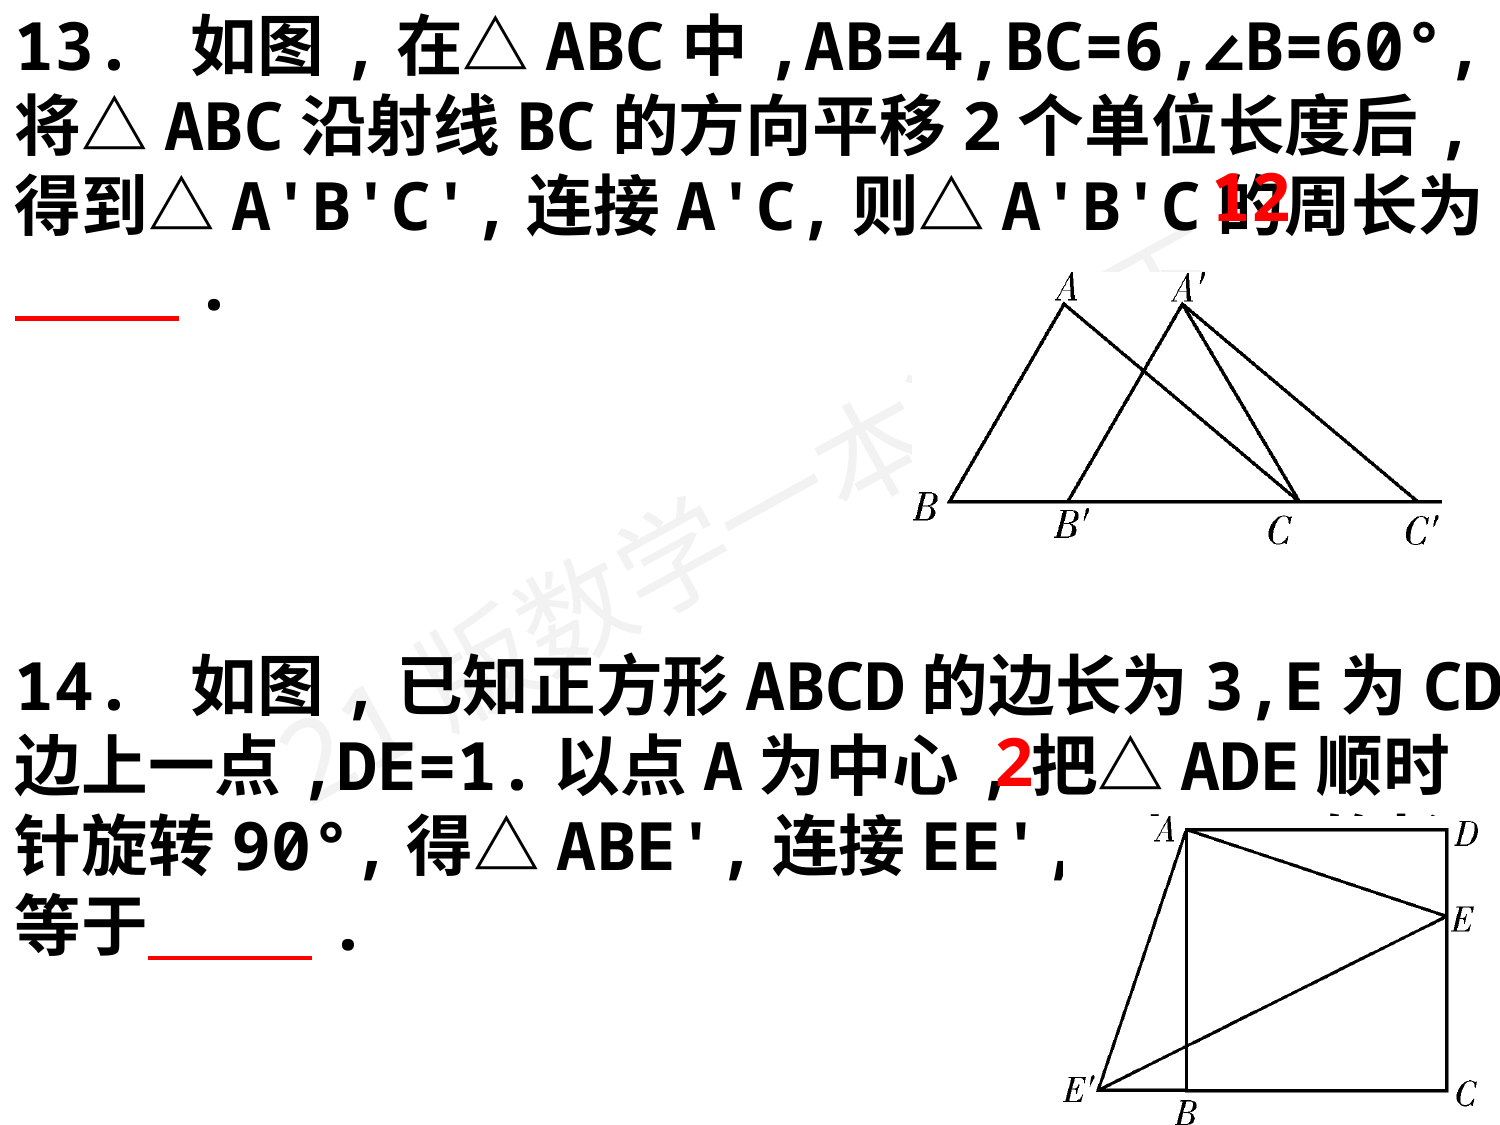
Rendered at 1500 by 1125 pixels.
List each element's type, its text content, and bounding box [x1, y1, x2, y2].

picture [1063, 816, 1478, 1125]
text_box 12 [1196, 147, 1309, 243]
text_box 13. 如图,在△ABC中,AB=4,BC=6,∠B=60°,将△ABC沿射线BC的方向平移2个单位长度后,得到△A'B'C',连接A'C,则△A'B'C的周长为 . 14. 如图,已知正方形ABCD的边长为3,E为CD边上一点,DE=1.以点A为中心,把△ADE顺时针旋转90°,得△ABE',连接EE',则EE'的长等于 . [0, 0, 1500, 971]
picture [912, 272, 1442, 545]
